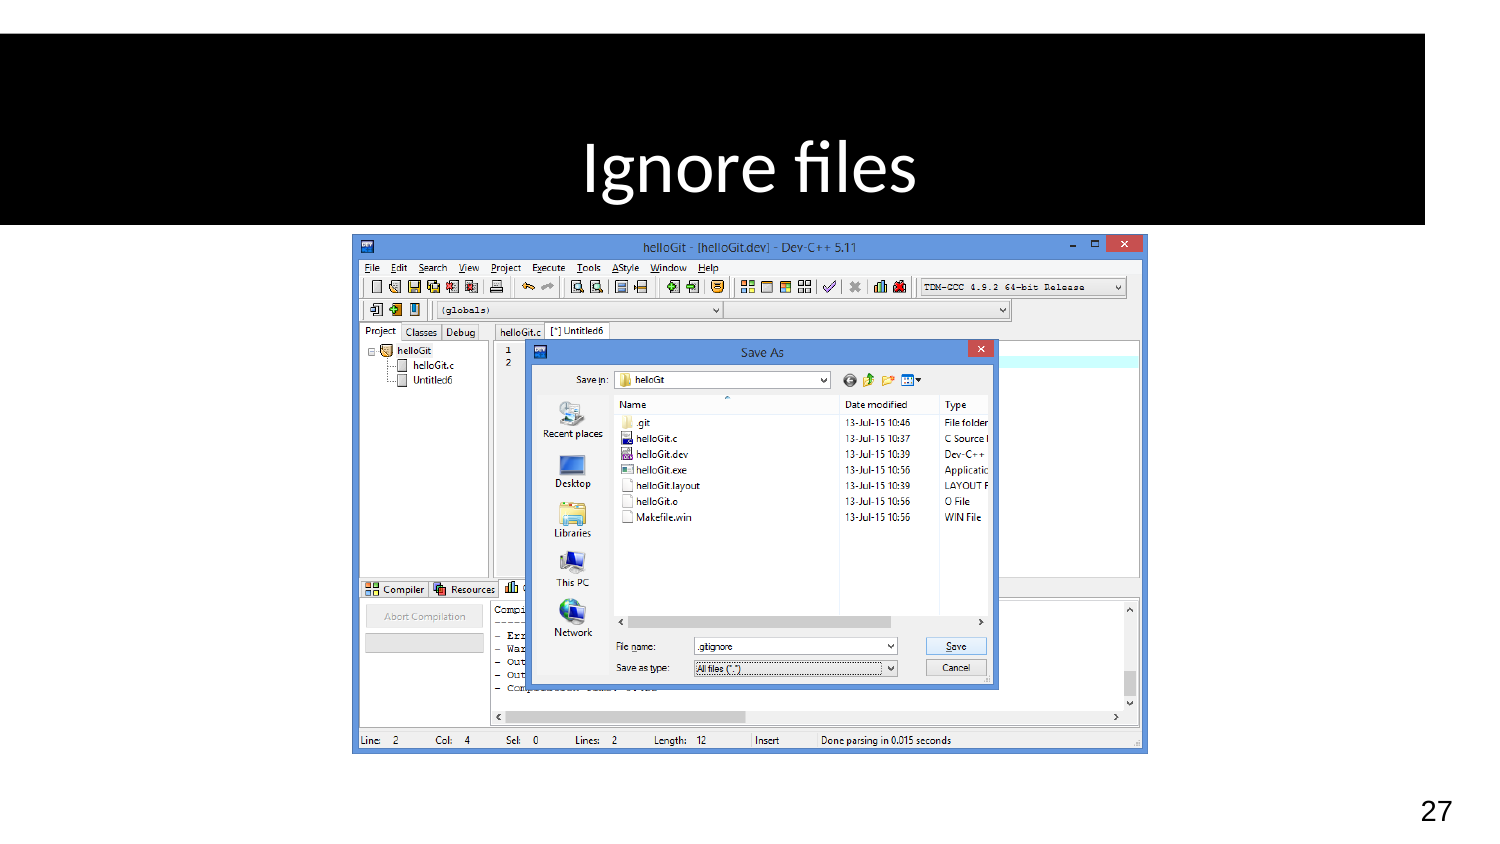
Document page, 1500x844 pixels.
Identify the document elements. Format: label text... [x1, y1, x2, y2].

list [352, 234, 1148, 754]
title Ignore files [75, 33, 1425, 223]
picture [525, 338, 999, 691]
